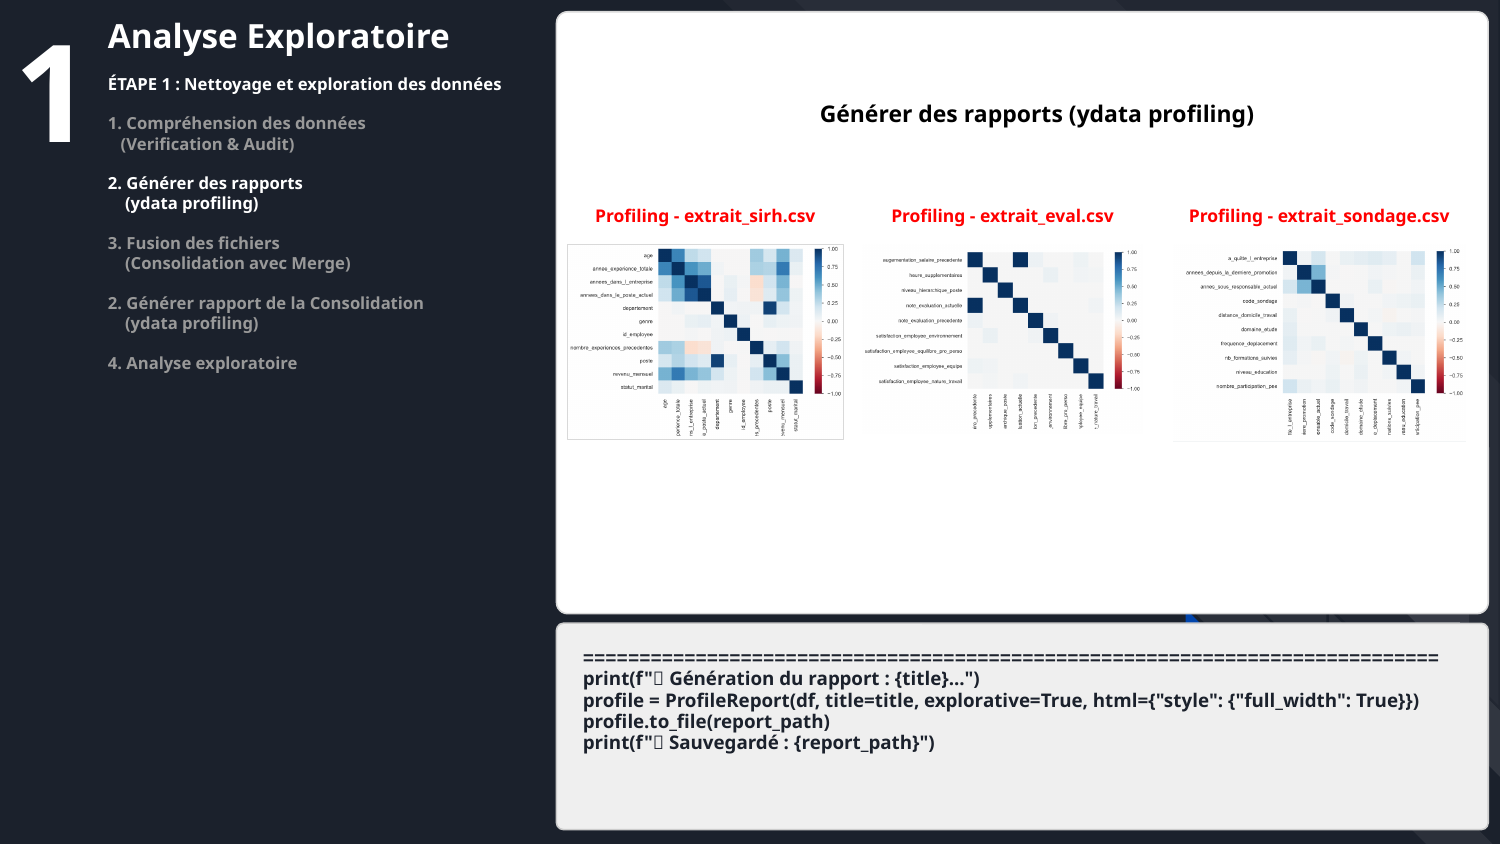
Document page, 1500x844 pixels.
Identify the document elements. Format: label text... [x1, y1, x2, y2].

picture [862, 244, 1143, 435]
picture [567, 244, 844, 440]
text_box [556, 11, 1489, 614]
text_box Profiling - extrait_sondage.csv [1162, 194, 1477, 237]
text_box ============================================================================ print(f"🚀 Génération du rapport : {title}...") profile = ProfileReport(df, title=title, explorative=True, html={"style": {"full_width": True}}) profile.to_file(report_path) print(f"✨ Sauvegardé : {report_path}") [567, 632, 1477, 821]
text_box 1 [0, 0, 62, 163]
text_box Générer des rapports (ydata profiling) [791, 86, 1284, 142]
text_box [556, 623, 1489, 830]
text_box Profiling - extrait_sirh.csv [573, 194, 838, 237]
picture [1173, 244, 1466, 442]
title Analyse Exploratoire [92, 0, 526, 58]
text_box Profiling - extrait_eval.csv [870, 194, 1136, 237]
title ÉTAPE 1 : Nettoyage et exploration des données 1. Compréhension des données (Verification & Audit) 2. Générer des rapports (ydata profiling) 3. Fusion des fichiers (Consolidation avec Merge) 2. Générer rapport de la Consolidation (ydata profiling) 4. Analyse exploratoire [92, 58, 562, 786]
